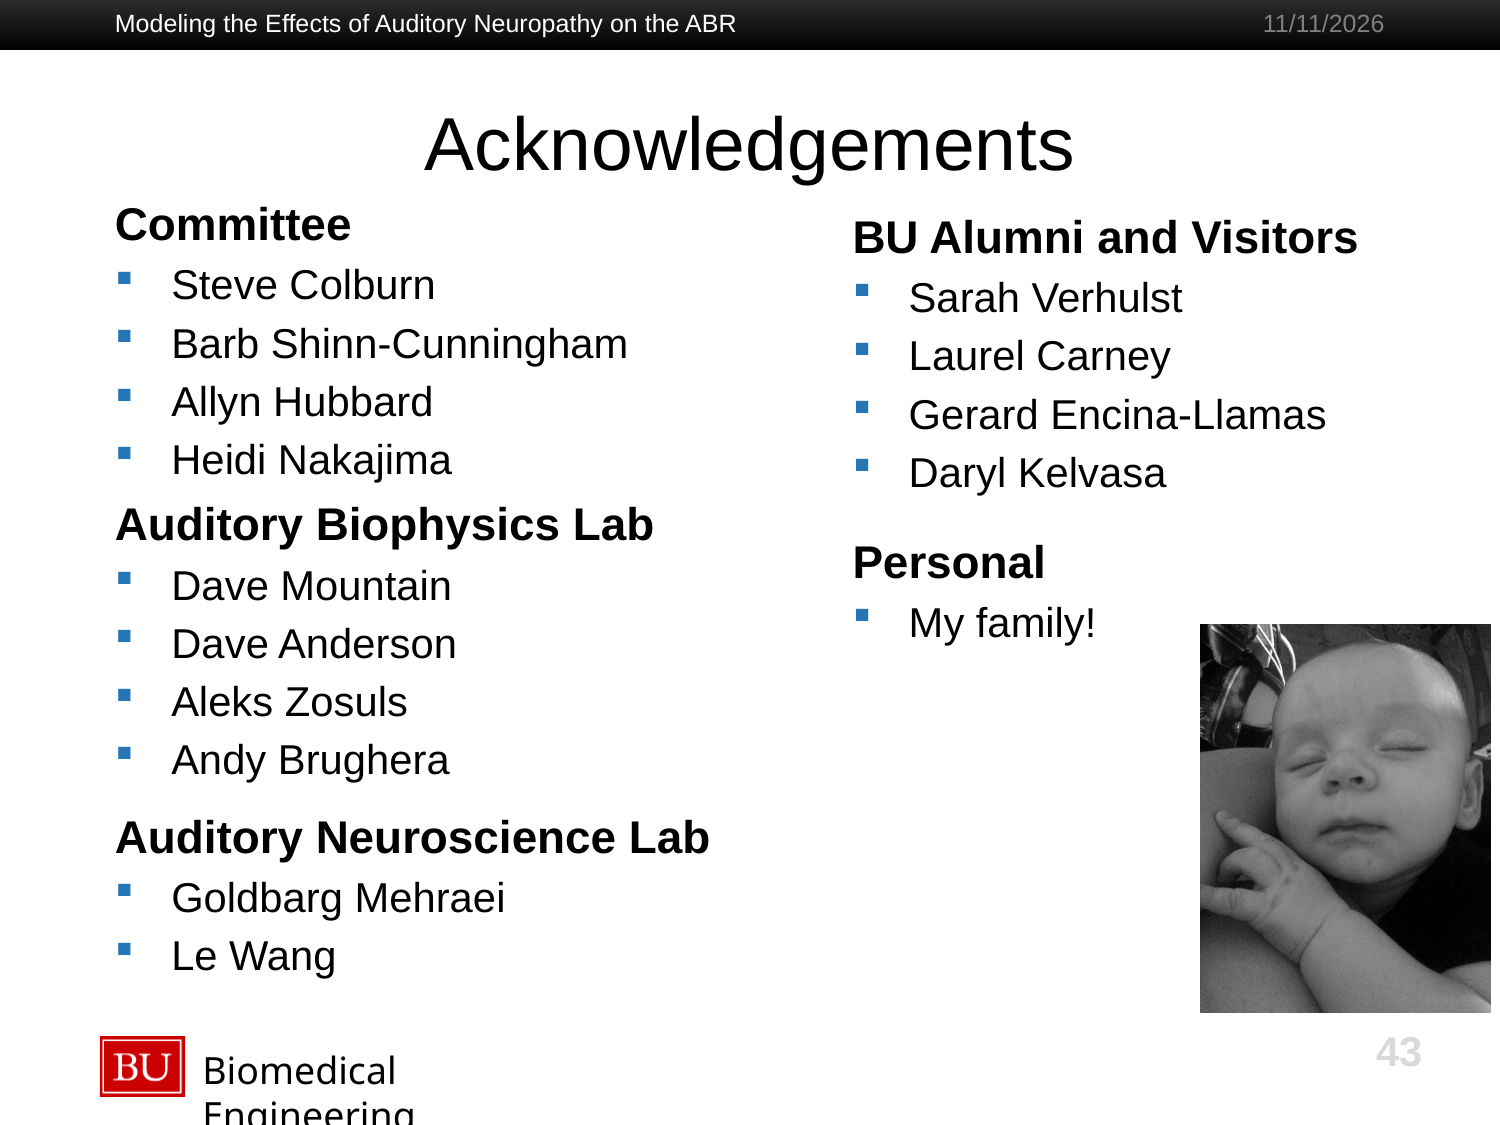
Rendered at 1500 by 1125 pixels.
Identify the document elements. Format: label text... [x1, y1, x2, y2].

list Auditory Biophysics Lab Dave Mountain Dave Anderson Aleks Zosuls Andy Brughera [99, 487, 738, 788]
text_box Auditory Neuroscience Lab Goldbarg Mehraei Le Wang [99, 800, 788, 1000]
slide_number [999, 0, 1401, 51]
slide_number 43 [1199, 1050, 1438, 1092]
title Acknowledgements [99, 87, 1400, 200]
picture [99, 1036, 188, 1097]
text_box Personal My family! [837, 524, 1475, 1050]
footer Modeling the Effects of Auditory Neuropathy on the ABR [99, 0, 938, 51]
picture [1199, 624, 1491, 1013]
text_box BU Alumni and Visitors Sarah Verhulst Laurel Carney Gerard Encina-Llamas Daryl Kelvasa [837, 200, 1475, 524]
text_box Committee Steve Colburn Barb Shinn-Cunningham Allyn Hubbard Heidi Nakajima [99, 187, 650, 500]
